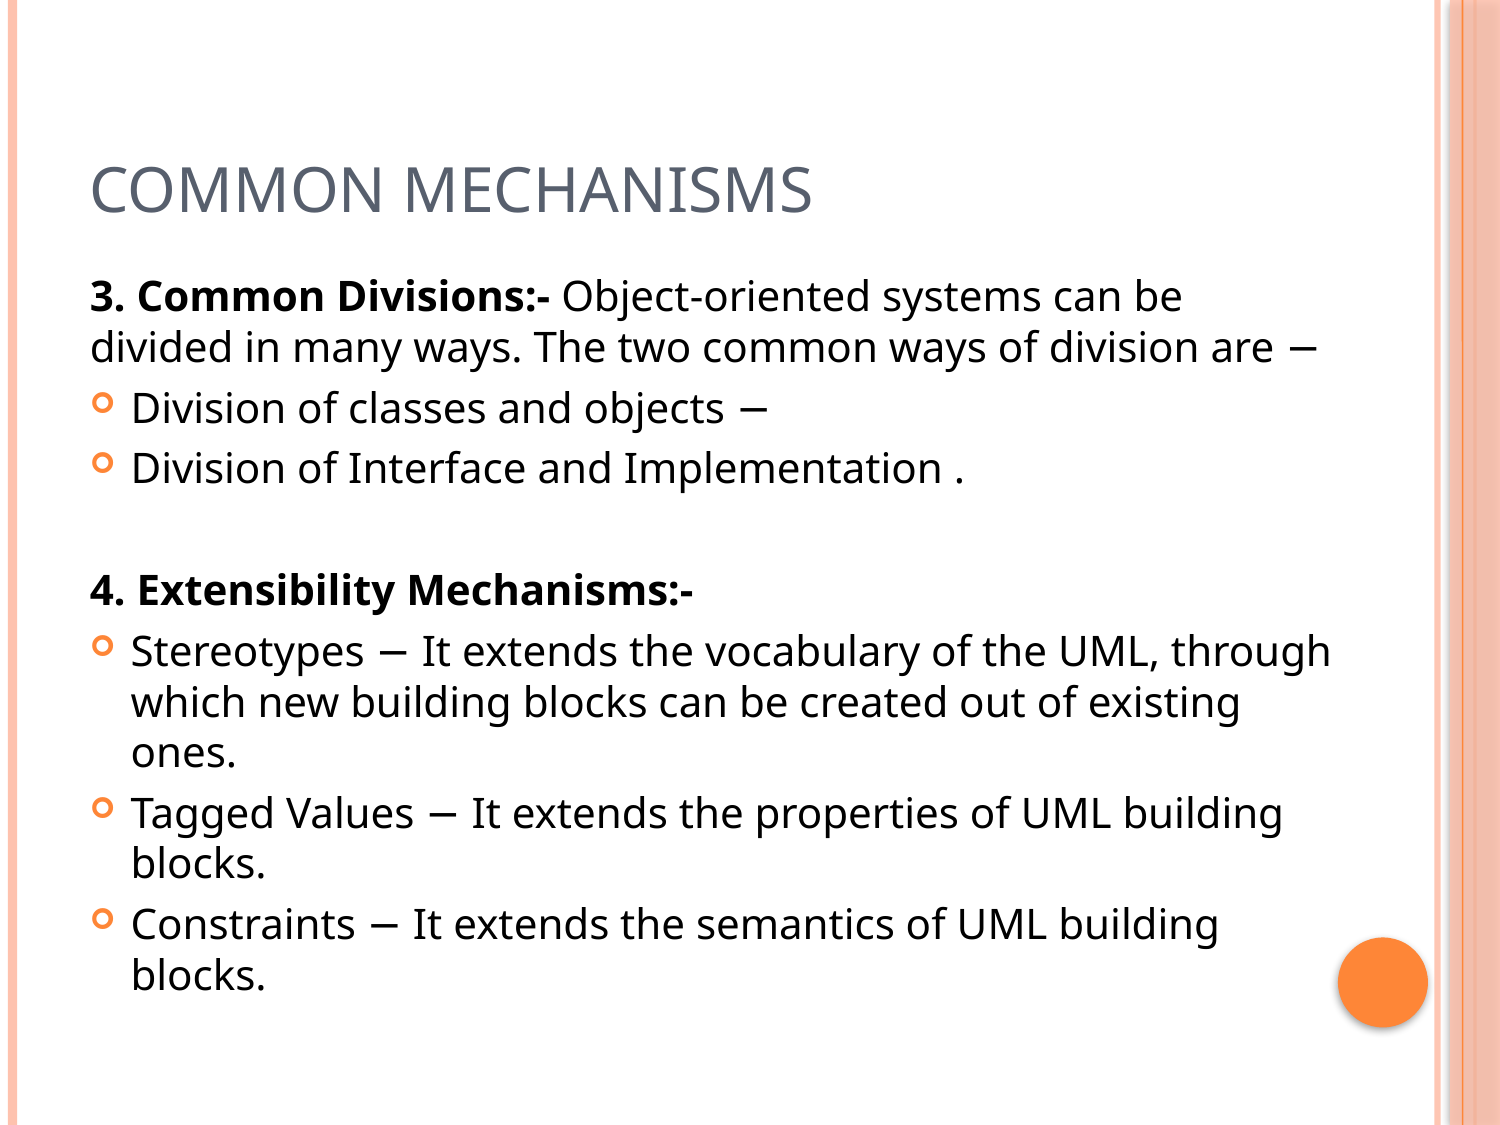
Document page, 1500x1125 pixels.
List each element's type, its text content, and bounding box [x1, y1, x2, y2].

title Common mechanisms [75, 45, 1300, 233]
list 3. Common Divisions:- Object-oriented systems can be divided in many ways. The two common ways of division are − Division of classes and objects − Division of Interface and Implementation . 4. Extensibility Mechanisms:- Stereotypes − It extends the vocabulary of the UML, through which new building blocks can be created out of existing ones. Tagged Values − It extends the properties of UML building blocks. Constraints − It extends the semantics of UML building blocks. [75, 262, 1350, 1062]
